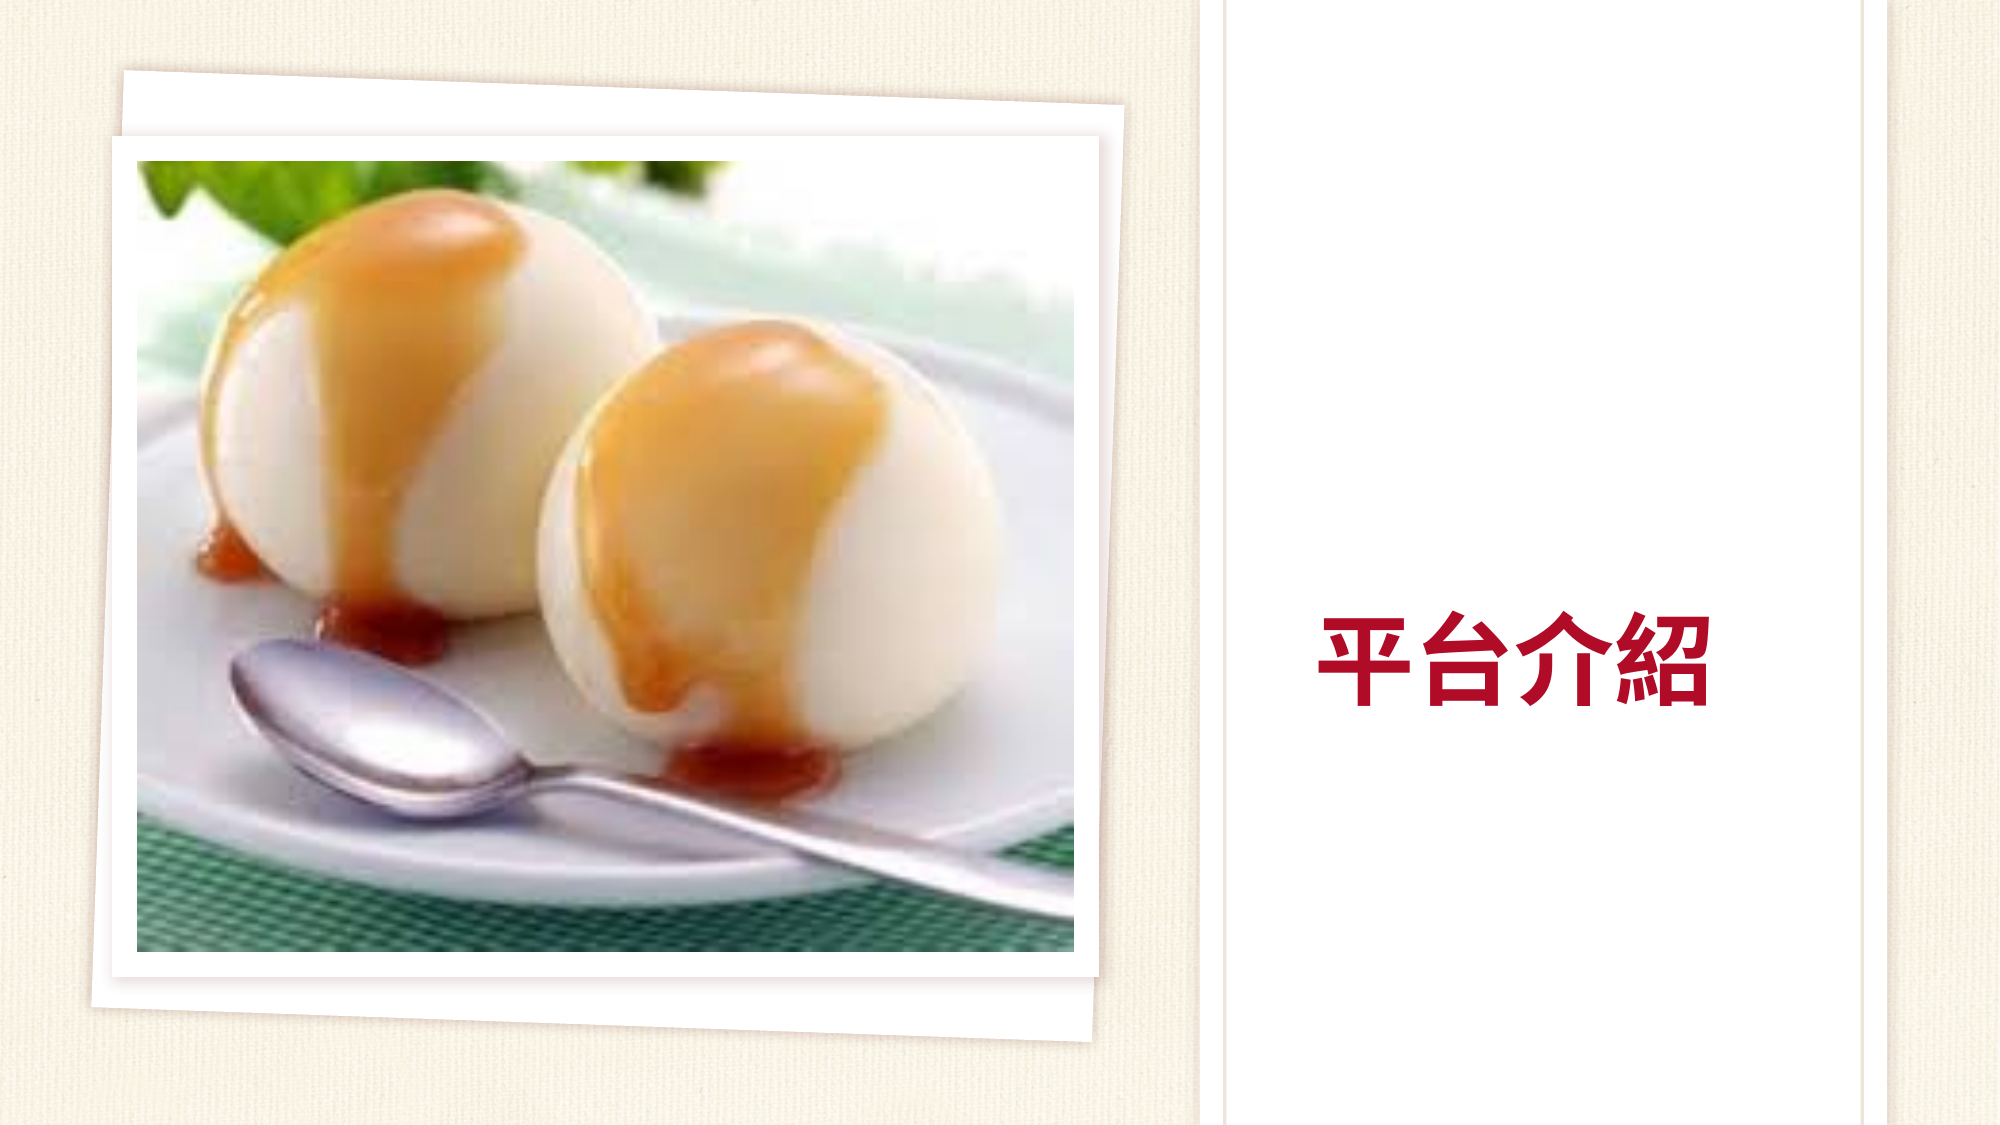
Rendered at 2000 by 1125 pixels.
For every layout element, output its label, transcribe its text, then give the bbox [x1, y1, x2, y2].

title 平台介紹 [1299, 269, 1813, 725]
picture [0, 0, 1199, 1125]
picture [1888, 0, 2000, 1125]
